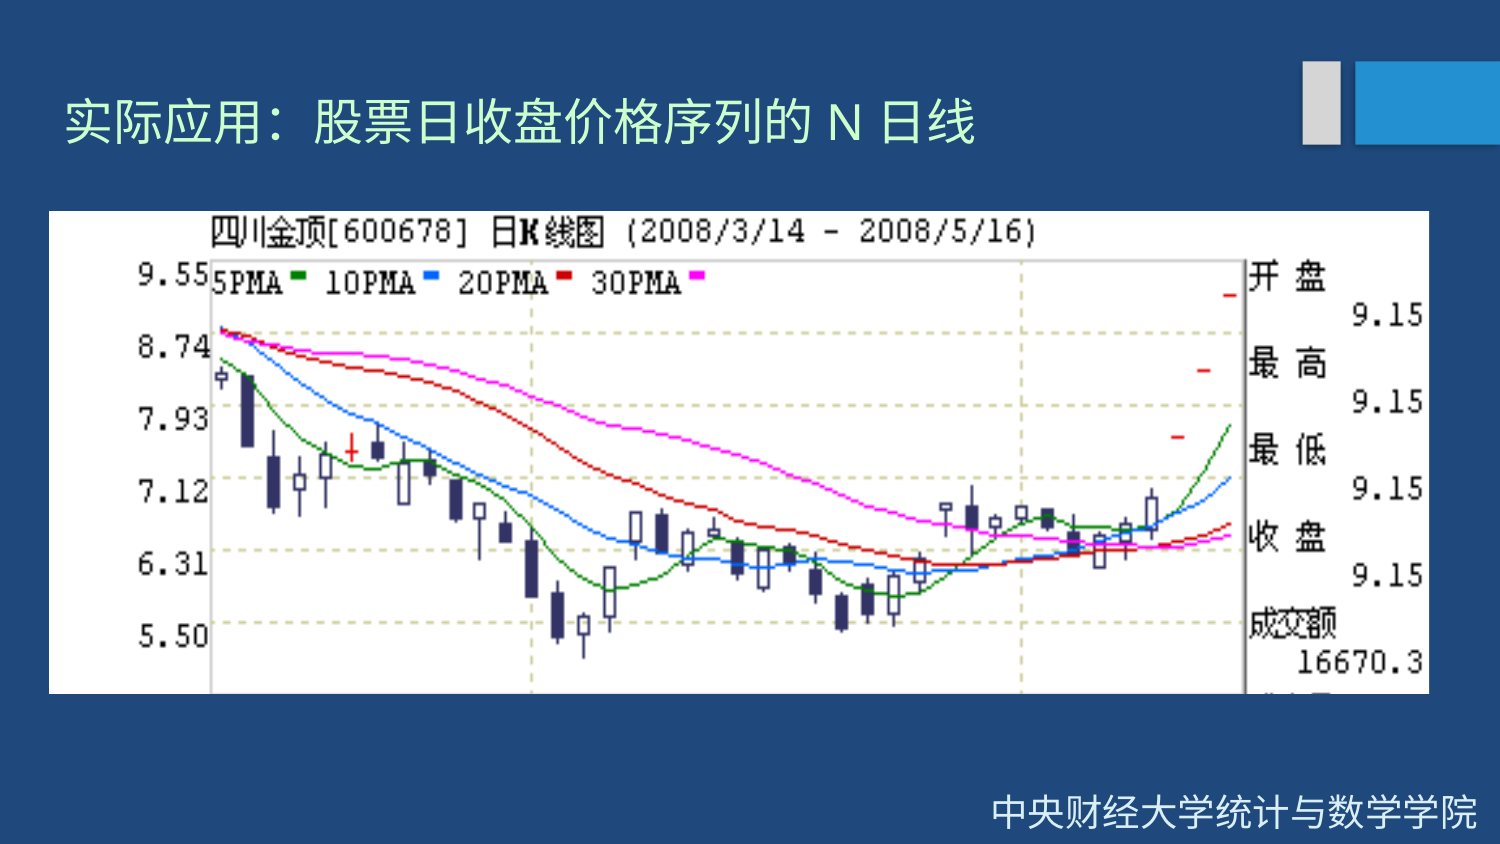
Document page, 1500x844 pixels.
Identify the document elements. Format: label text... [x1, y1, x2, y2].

picture [48, 210, 1430, 694]
list 实际应用：股票日收盘价格序列的N日线 [49, 71, 1295, 199]
